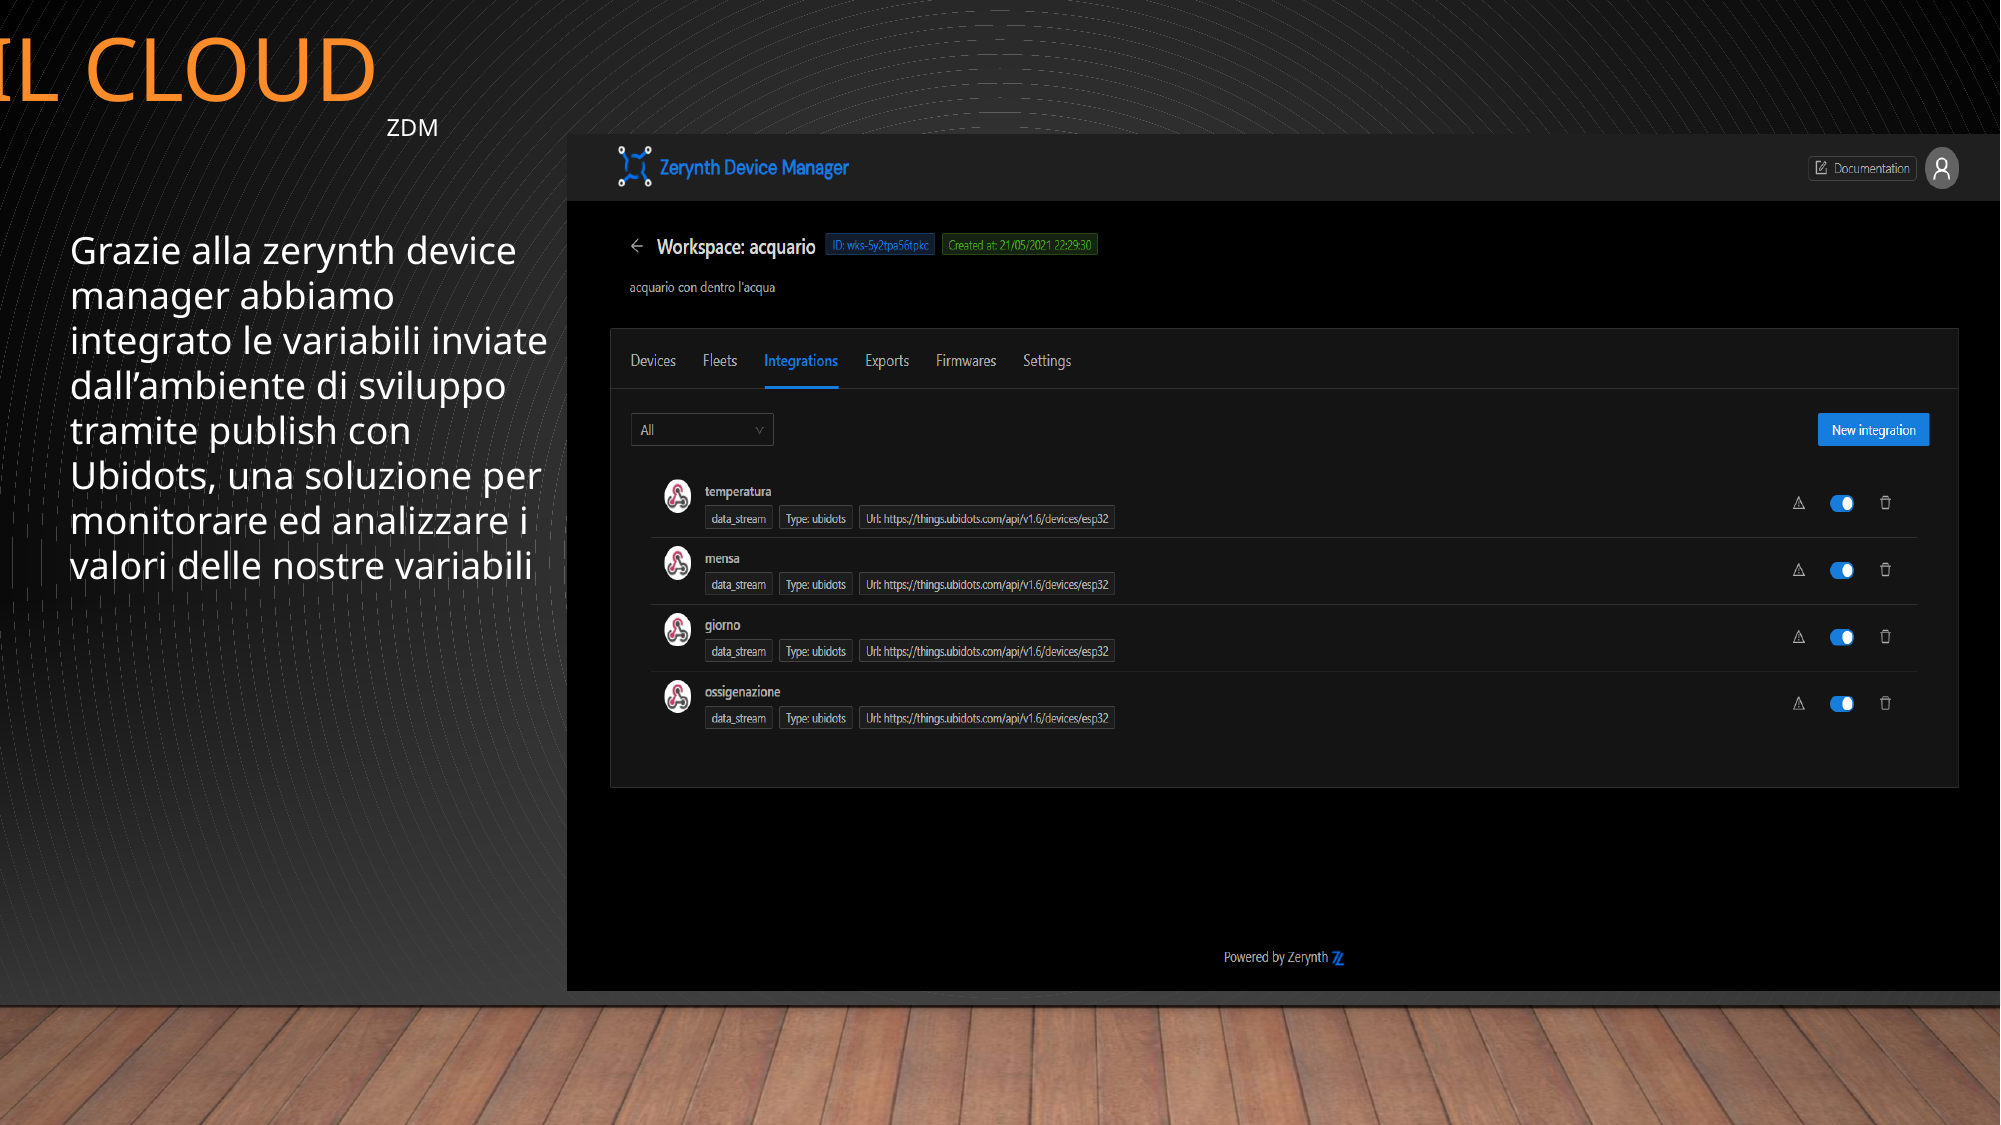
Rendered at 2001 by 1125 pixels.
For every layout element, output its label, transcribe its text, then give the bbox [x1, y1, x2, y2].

subtitle zdm [112, 92, 719, 157]
title il CLOUD [0, 0, 568, 125]
text_box Grazie alla zerynth device manager abbiamo integrato le variabili inviate dall’ambiente di sviluppo tramite publish con Ubidots, una soluzione per monitorare ed analizzare i valori delle nostre variabili [55, 219, 567, 594]
picture [567, 134, 2000, 991]
picture [0, 1005, 2000, 1125]
